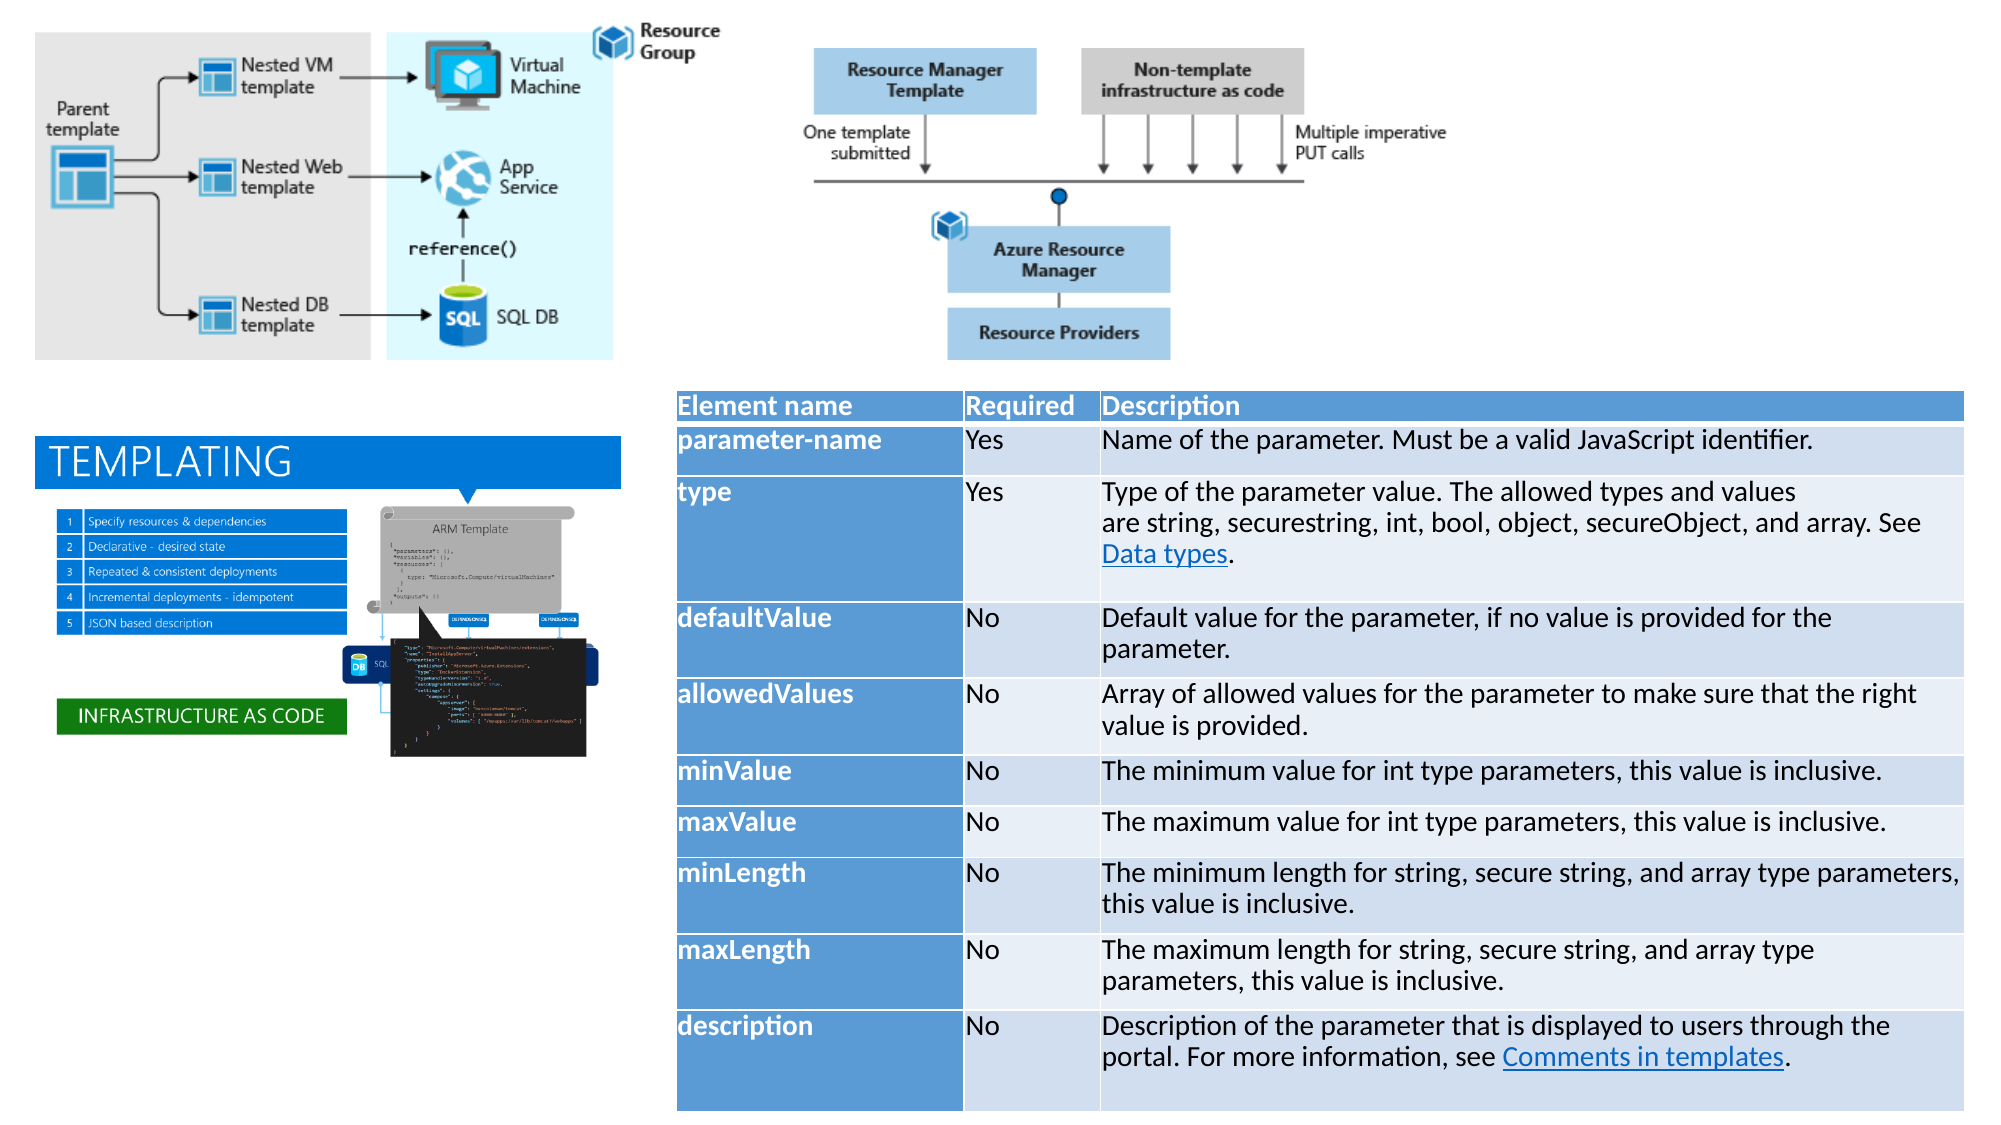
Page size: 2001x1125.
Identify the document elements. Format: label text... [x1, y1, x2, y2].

table_cell The maximum length for string, secure string, and array type parameters, this value is inclusive. [1101, 935, 1964, 1009]
table_header Required [965, 391, 1100, 421]
table_cell Description of the parameter that is displayed to users through the portal. For more information, see Comments in templates. [1101, 1011, 1964, 1111]
table_cell No [965, 679, 1100, 754]
picture [777, 48, 1453, 360]
table_cell parameter-name [677, 427, 963, 475]
table_cell allowedValues [677, 679, 963, 754]
table_header Element name [677, 391, 963, 421]
table_cell The minimum length for string, secure string, and array type parameters, this value is inclusive. [1101, 858, 1964, 933]
table_cell defaultValue [677, 603, 963, 677]
table_cell No [965, 807, 1100, 857]
table_cell Type of the parameter value. The allowed types and values are string, securestring, int, bool, object, secureObject, and array. See Data types. [1101, 477, 1964, 601]
table_cell type [677, 477, 963, 601]
table_cell No [965, 603, 1100, 677]
table_cell minLength [677, 858, 963, 933]
table_cell description [677, 1011, 963, 1111]
table_cell maxLength [677, 935, 963, 1009]
picture [35, 436, 621, 766]
table_cell Name of the parameter. Must be a valid JavaScript identifier. [1101, 427, 1964, 475]
table_cell No [965, 858, 1100, 933]
table_cell maxValue [677, 807, 963, 857]
table_cell Array of allowed values for the parameter to make sure that the right value is provided. [1101, 679, 1964, 754]
table_cell Yes [965, 427, 1100, 475]
table_cell Yes [965, 477, 1100, 601]
table_cell The minimum value for int type parameters, this value is inclusive. [1101, 756, 1964, 805]
table_cell No [965, 935, 1100, 1009]
picture [35, 20, 726, 360]
table_cell No [965, 756, 1100, 805]
table_cell Default value for the parameter, if no value is provided for the parameter. [1101, 603, 1964, 677]
table_cell No [965, 1011, 1100, 1111]
table_cell minValue [677, 756, 963, 805]
table_header Description [1101, 391, 1964, 421]
table_cell The maximum value for int type parameters, this value is inclusive. [1101, 807, 1964, 857]
